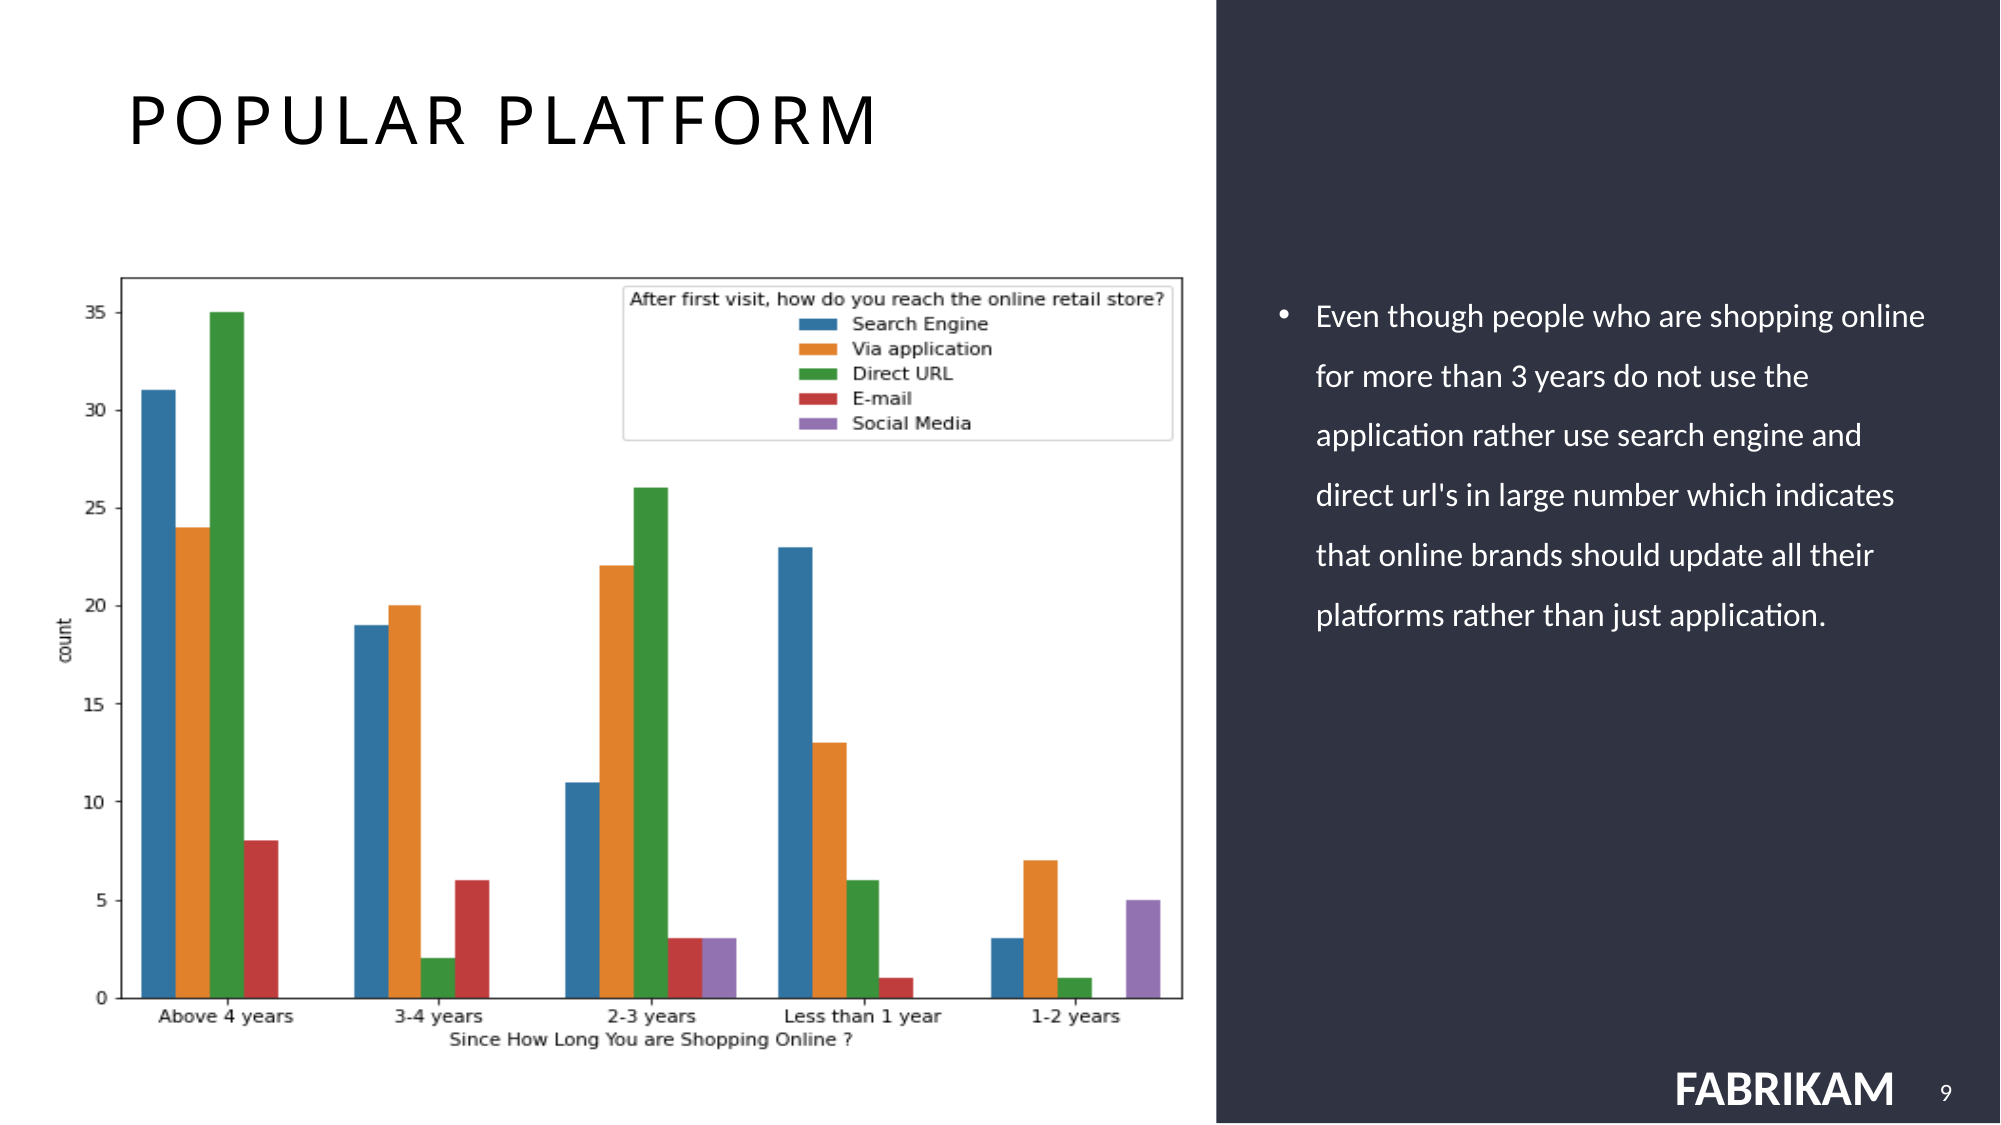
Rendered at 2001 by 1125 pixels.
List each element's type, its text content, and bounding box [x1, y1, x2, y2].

slide_number 9 [1894, 1061, 1968, 1121]
title popular Platform [127, 70, 1153, 165]
list Even though people who are shopping online for more than 3 years do not use the application rather use search engine and direct url's in large number which indicates that online brands should update all their platforms rather than just application. [1278, 266, 1938, 1028]
picture [43, 266, 1195, 1061]
